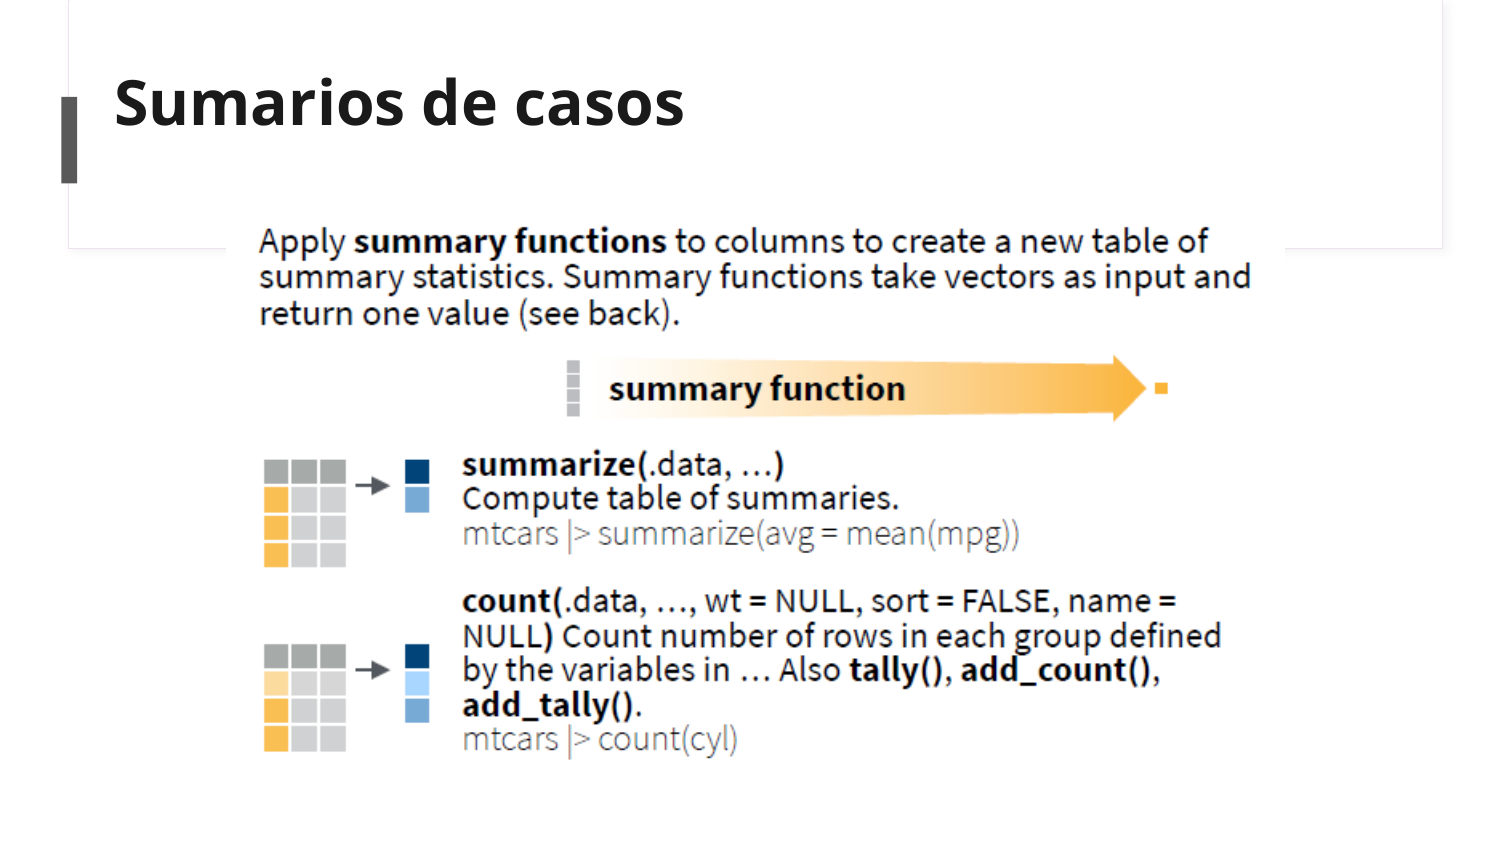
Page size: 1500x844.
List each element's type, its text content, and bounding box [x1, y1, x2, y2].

picture [225, 212, 1285, 784]
title Sumarios de casos [102, 50, 1042, 160]
